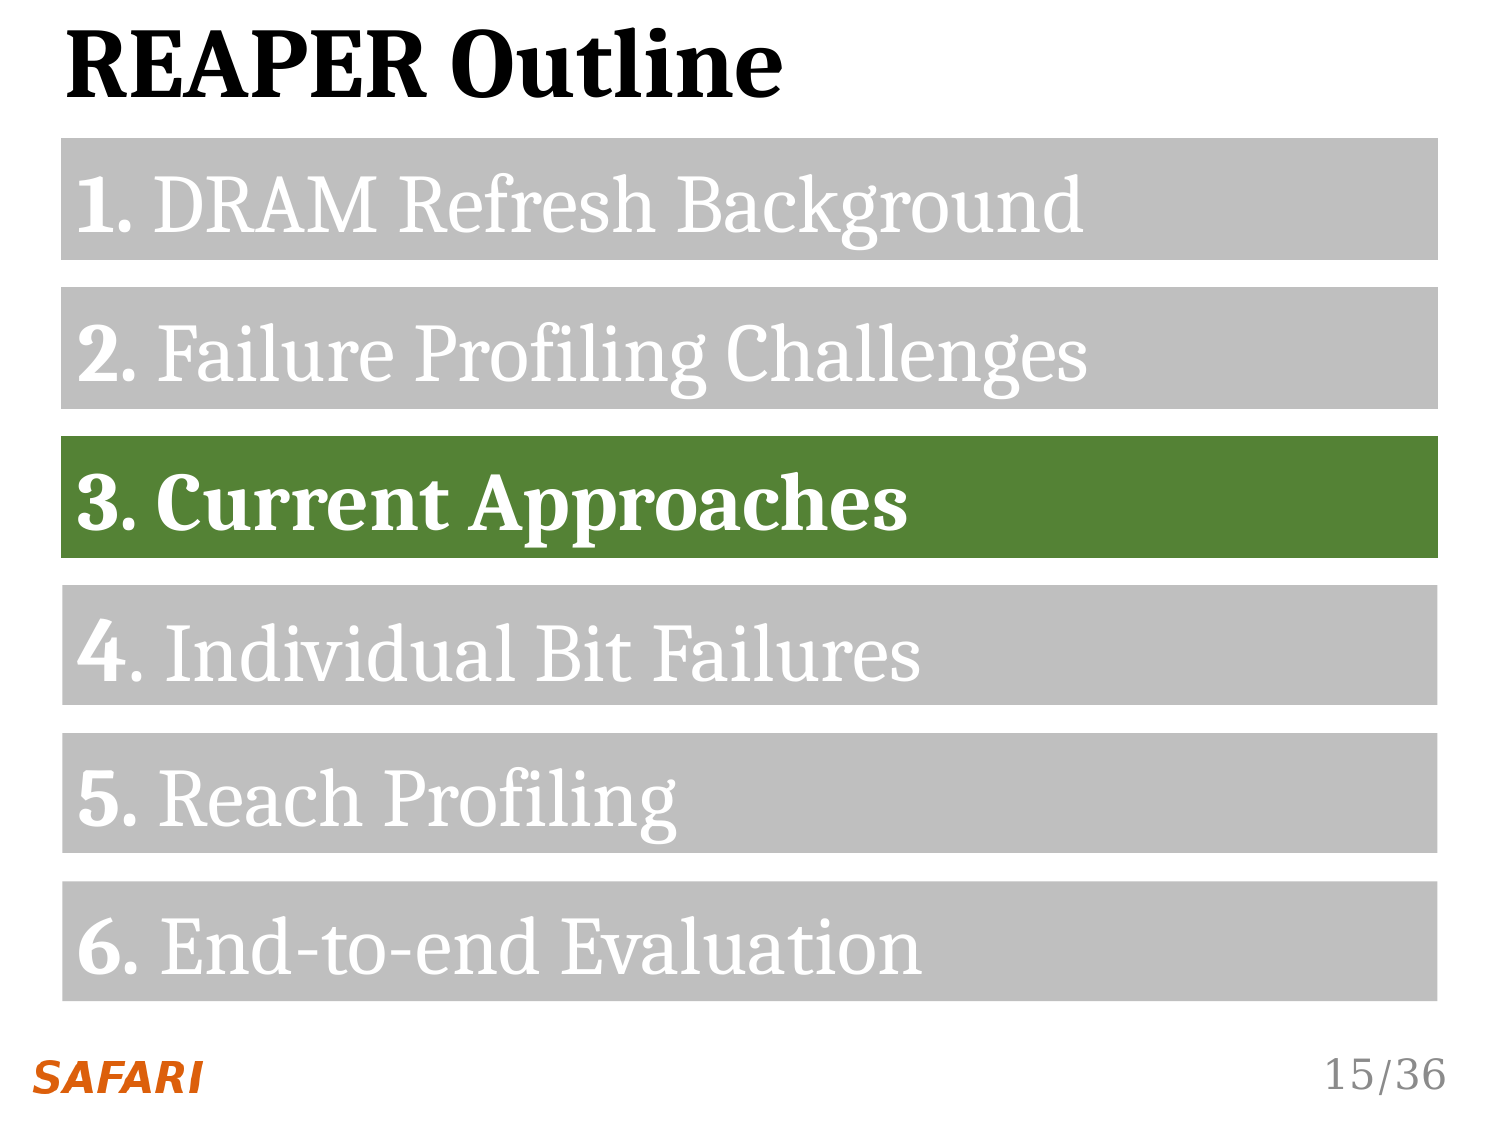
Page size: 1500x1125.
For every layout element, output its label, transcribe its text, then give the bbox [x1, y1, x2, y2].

text_box 15/36 [1299, 1042, 1463, 1103]
text_box 1. DRAM Refresh Background [61, 138, 1438, 260]
text_box 5. Reach Profiling [61, 732, 1438, 854]
text_box 2. Failure Profiling Challenges [61, 287, 1438, 409]
title REAPER Outline [50, 4, 1400, 150]
text_box 4. Individual Bit Failures [61, 584, 1438, 706]
picture [31, 1051, 209, 1104]
text_box 3. Current Approaches [61, 436, 1438, 558]
text_box 6. End-to-end Evaluation [61, 880, 1438, 1002]
